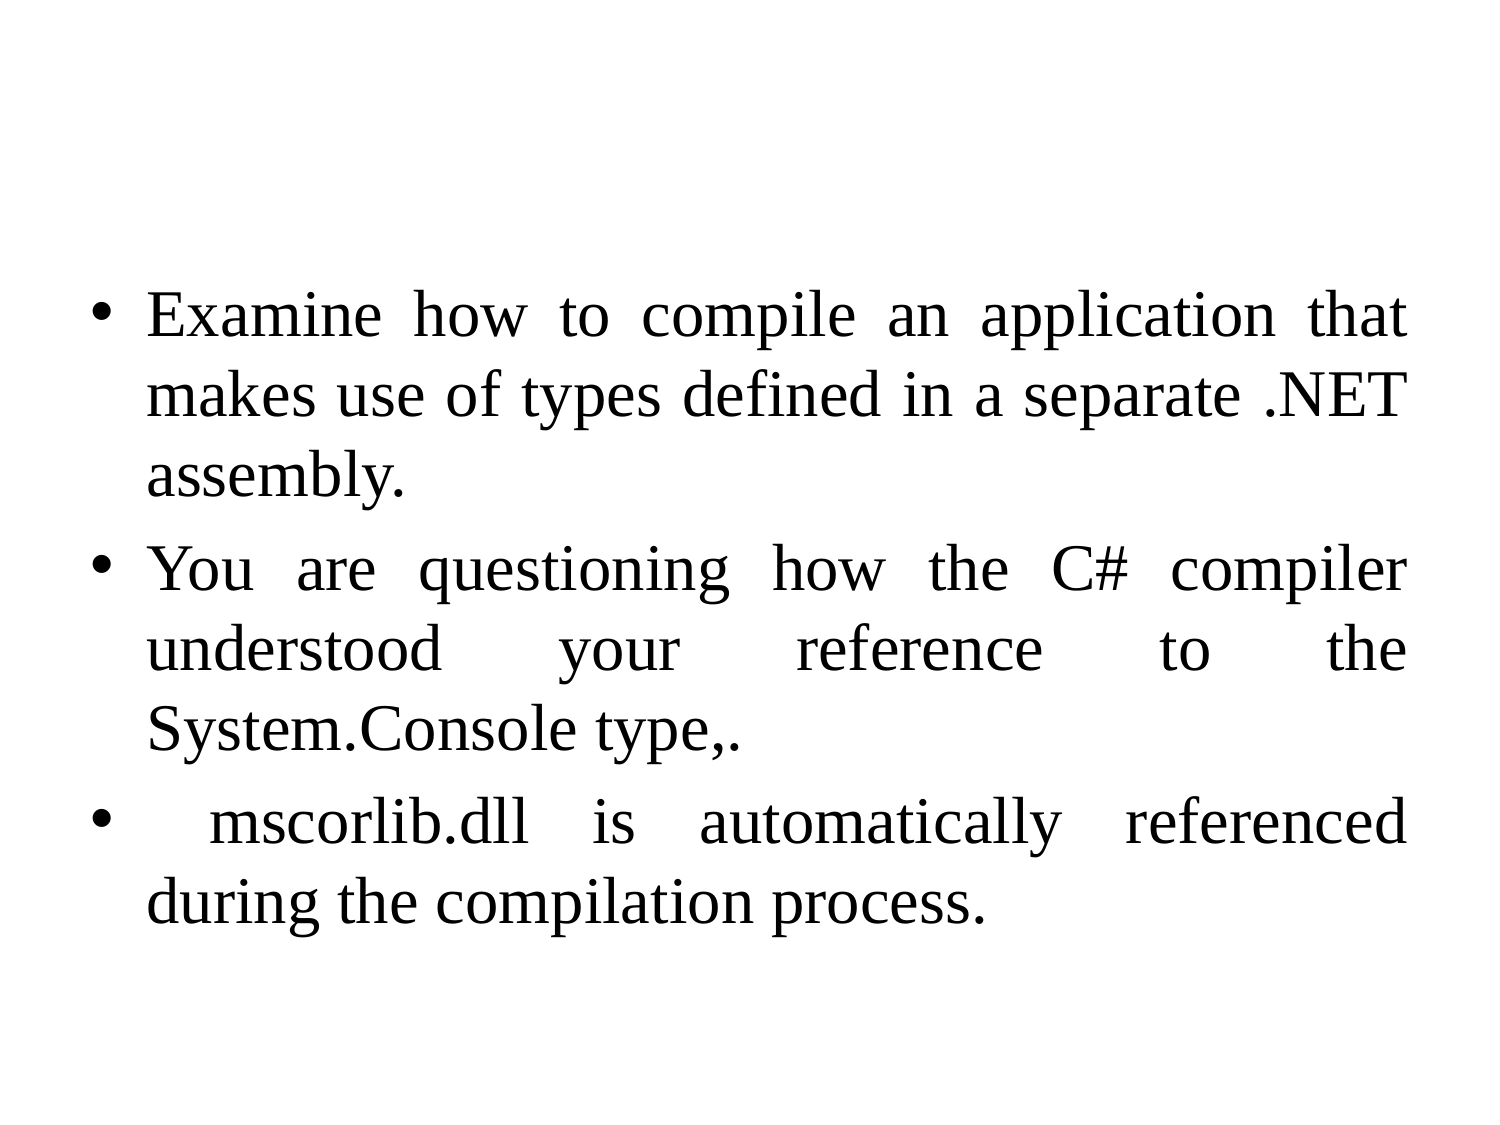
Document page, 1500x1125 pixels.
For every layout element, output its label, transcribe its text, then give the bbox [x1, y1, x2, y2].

list Examine how to compile an application that makes use of types defined in a separate .NET assembly. You are questioning how the C# compiler understood your reference to the System.Console type,. mscorlib.dll is automatically referenced during the compilation process. [75, 262, 1425, 1005]
